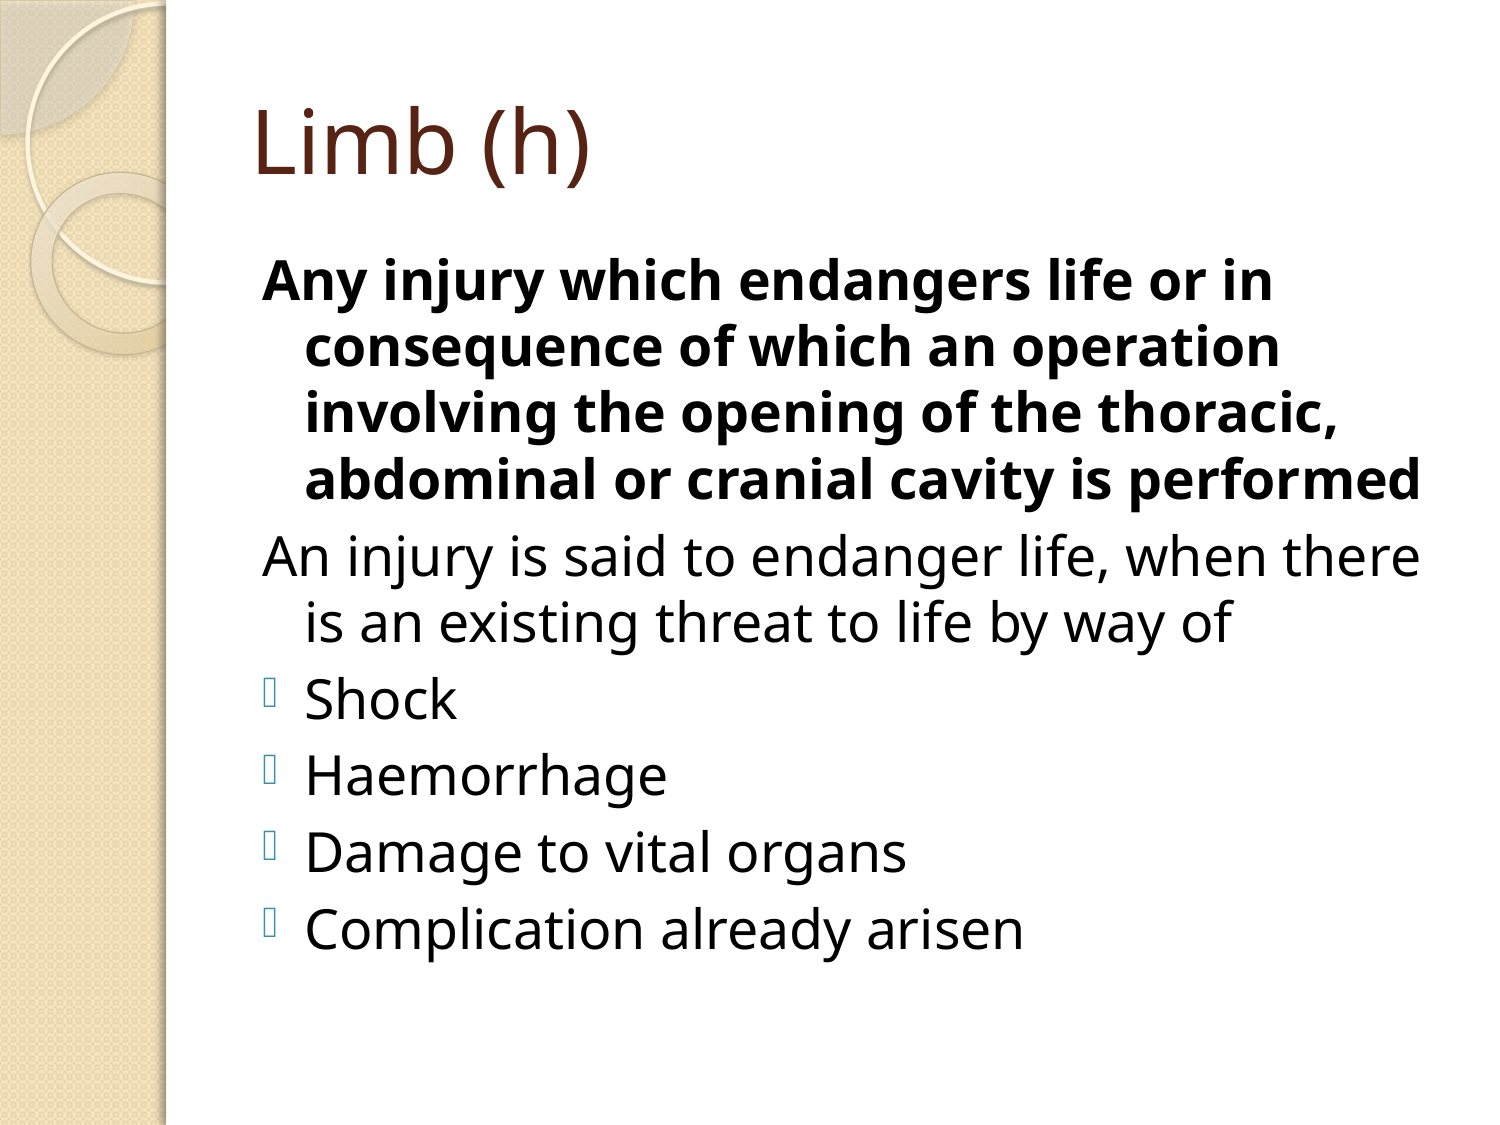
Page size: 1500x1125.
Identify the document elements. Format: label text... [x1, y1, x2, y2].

list Any injury which endangers life or in consequence of which an operation involving the opening of the thoracic, abdominal or cranial cavity is performed An injury is said to endanger life, when there is an existing threat to life by way of Shock Haemorrhage Damage to vital organs Complication already arisen [235, 237, 1466, 1025]
title Limb (h) [235, 45, 1466, 233]
